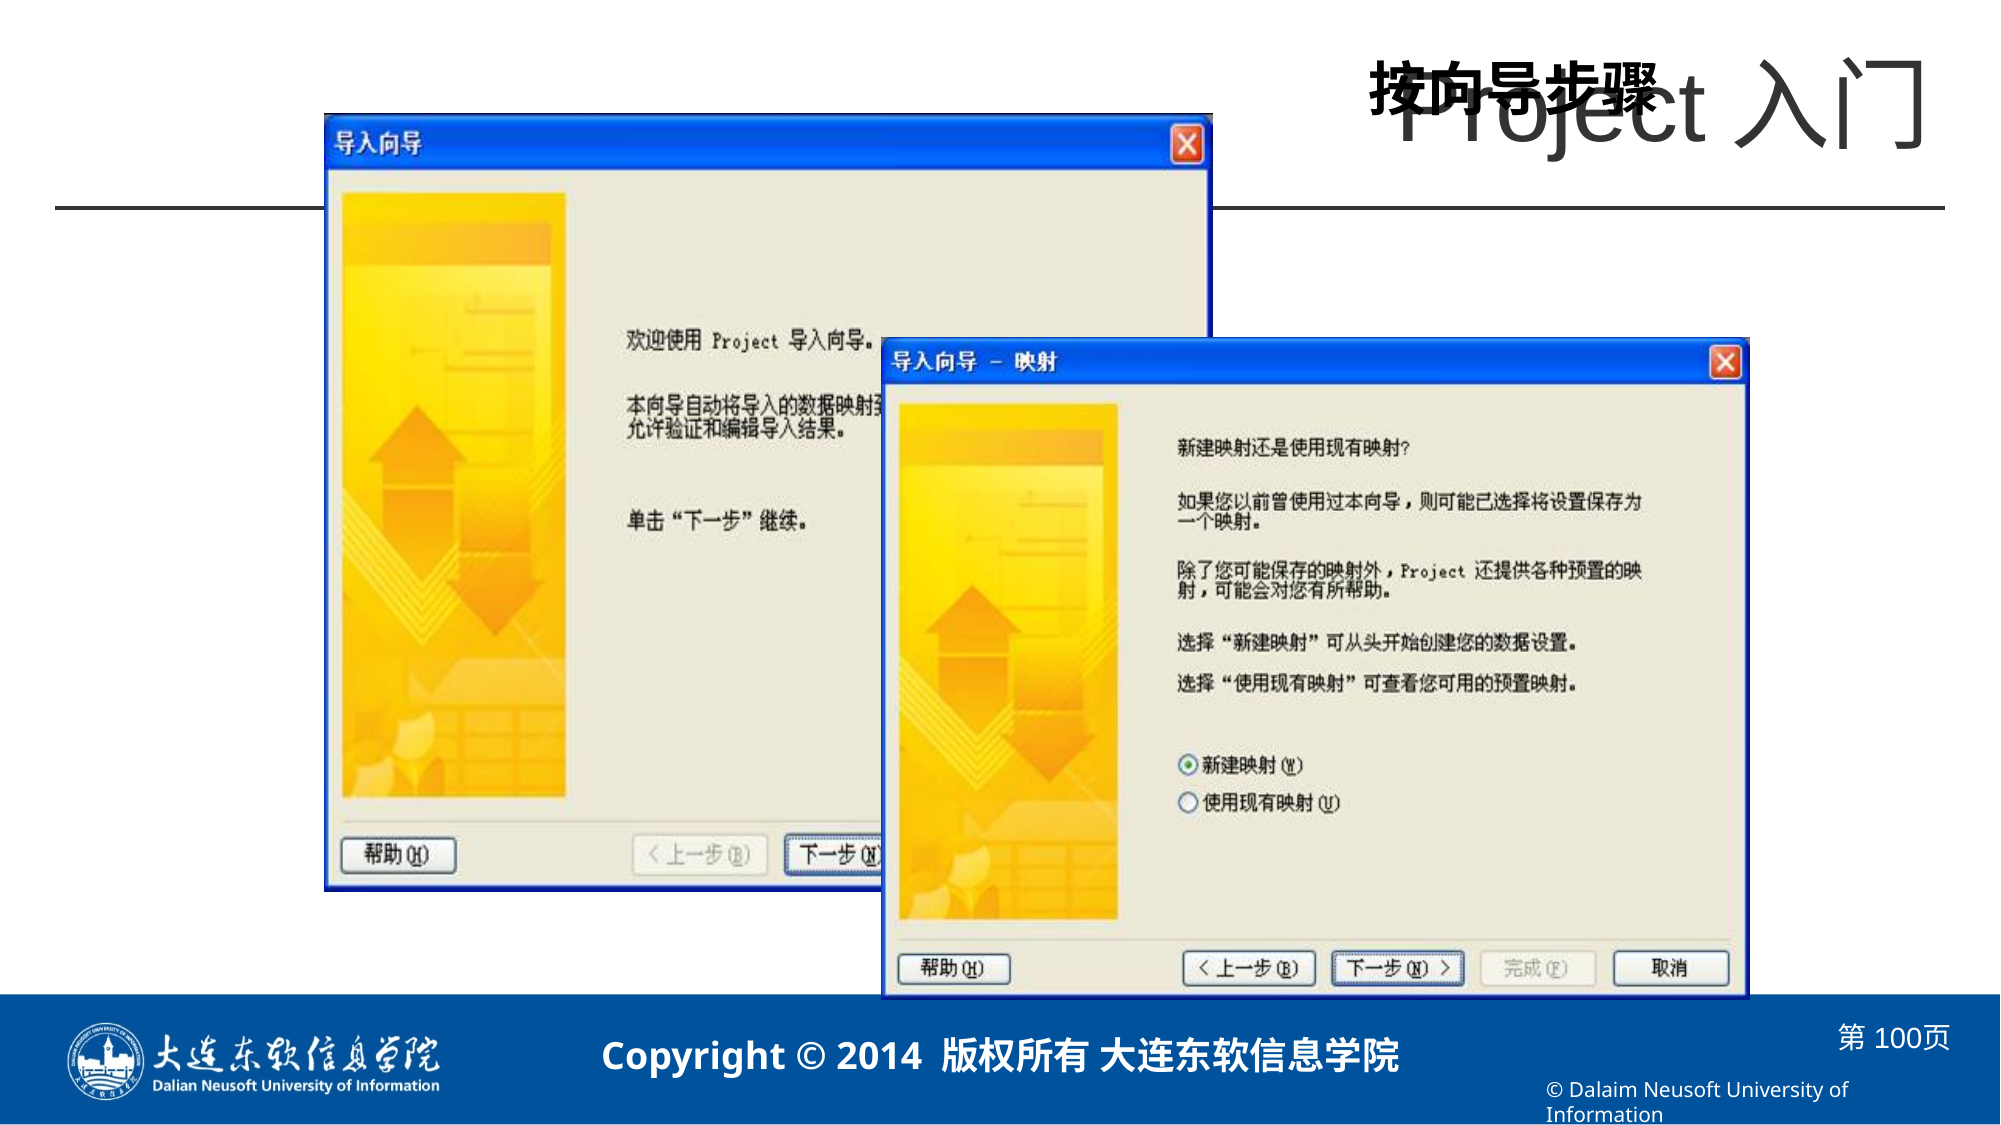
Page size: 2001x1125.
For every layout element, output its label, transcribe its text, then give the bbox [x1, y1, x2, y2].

title 按向导步骤 [324, 45, 1675, 161]
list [324, 113, 1213, 892]
picture [55, 1016, 445, 1103]
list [881, 337, 1751, 1000]
